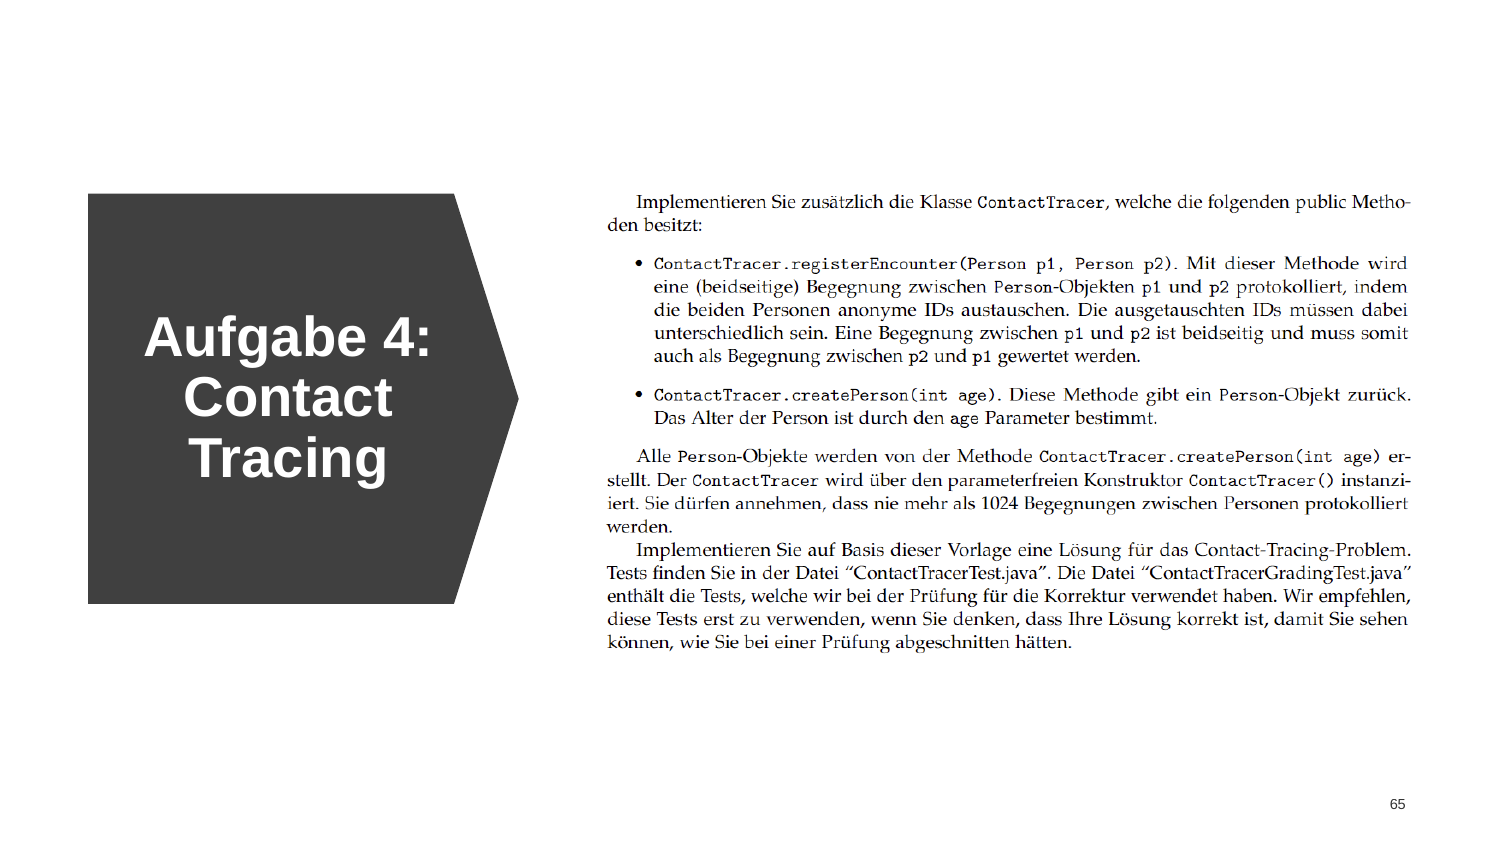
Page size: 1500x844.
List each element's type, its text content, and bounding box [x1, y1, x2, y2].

slide_number 65 [1357, 782, 1421, 827]
text_box [86, 191, 521, 606]
picture [587, 179, 1423, 664]
title Aufgabe 4: Contact Tracing [126, 242, 450, 556]
